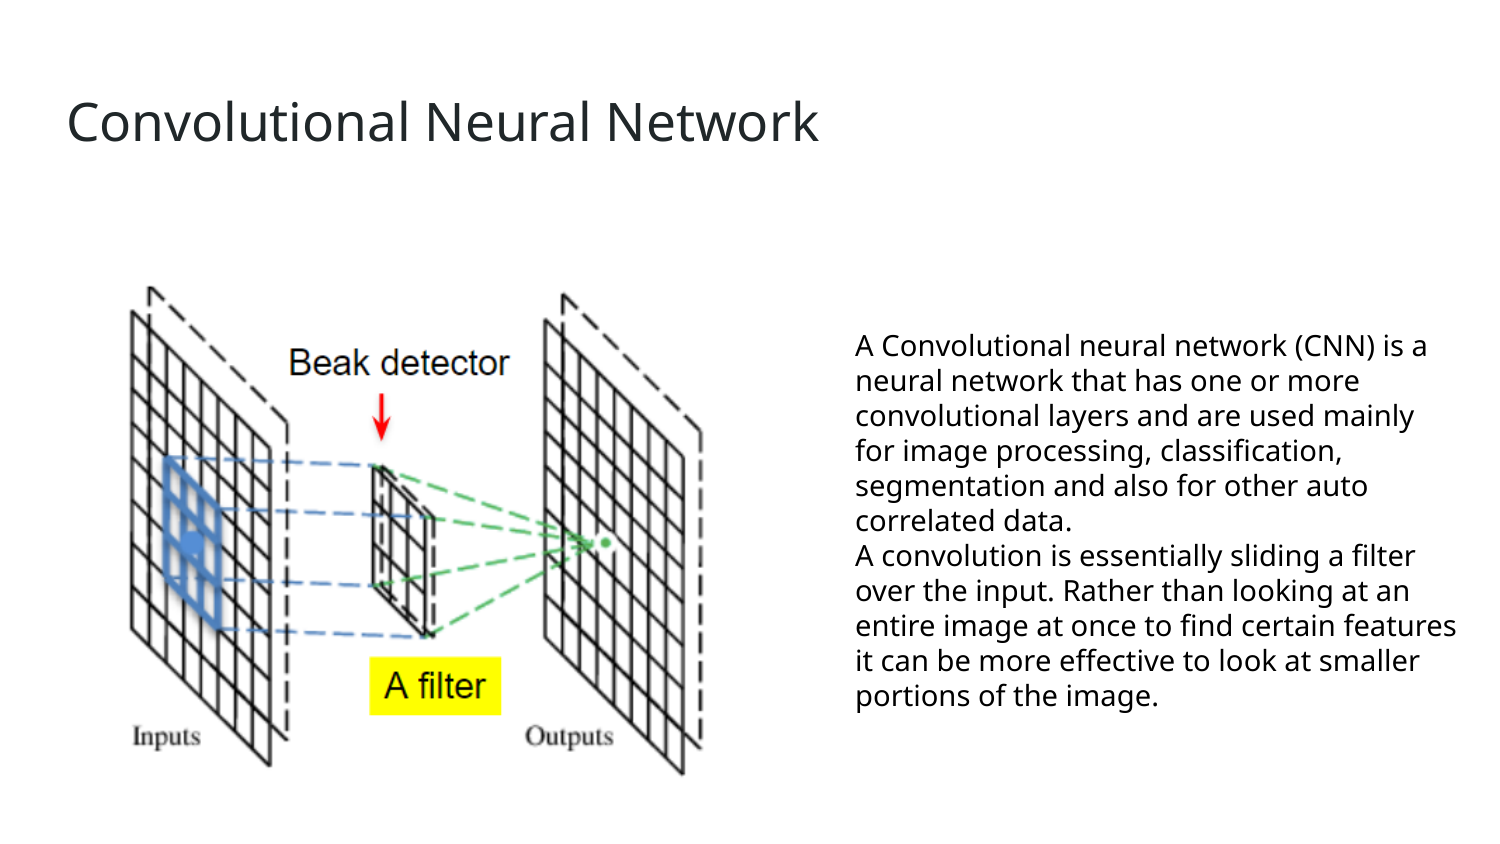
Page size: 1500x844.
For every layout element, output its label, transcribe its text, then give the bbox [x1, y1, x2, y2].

title Convolutional Neural Network [51, 72, 1449, 167]
text_box A Convolutional neural network (CNN) is a neural network that has one or more convolutional layers and are used mainly for image processing, classification, segmentation and also for other auto correlated data. A convolution is essentially sliding a filter over the input. Rather than looking at an entire image at once to find certain features it can be more effective to look at smaller portions of the image. [840, 312, 1474, 762]
picture [59, 225, 758, 819]
